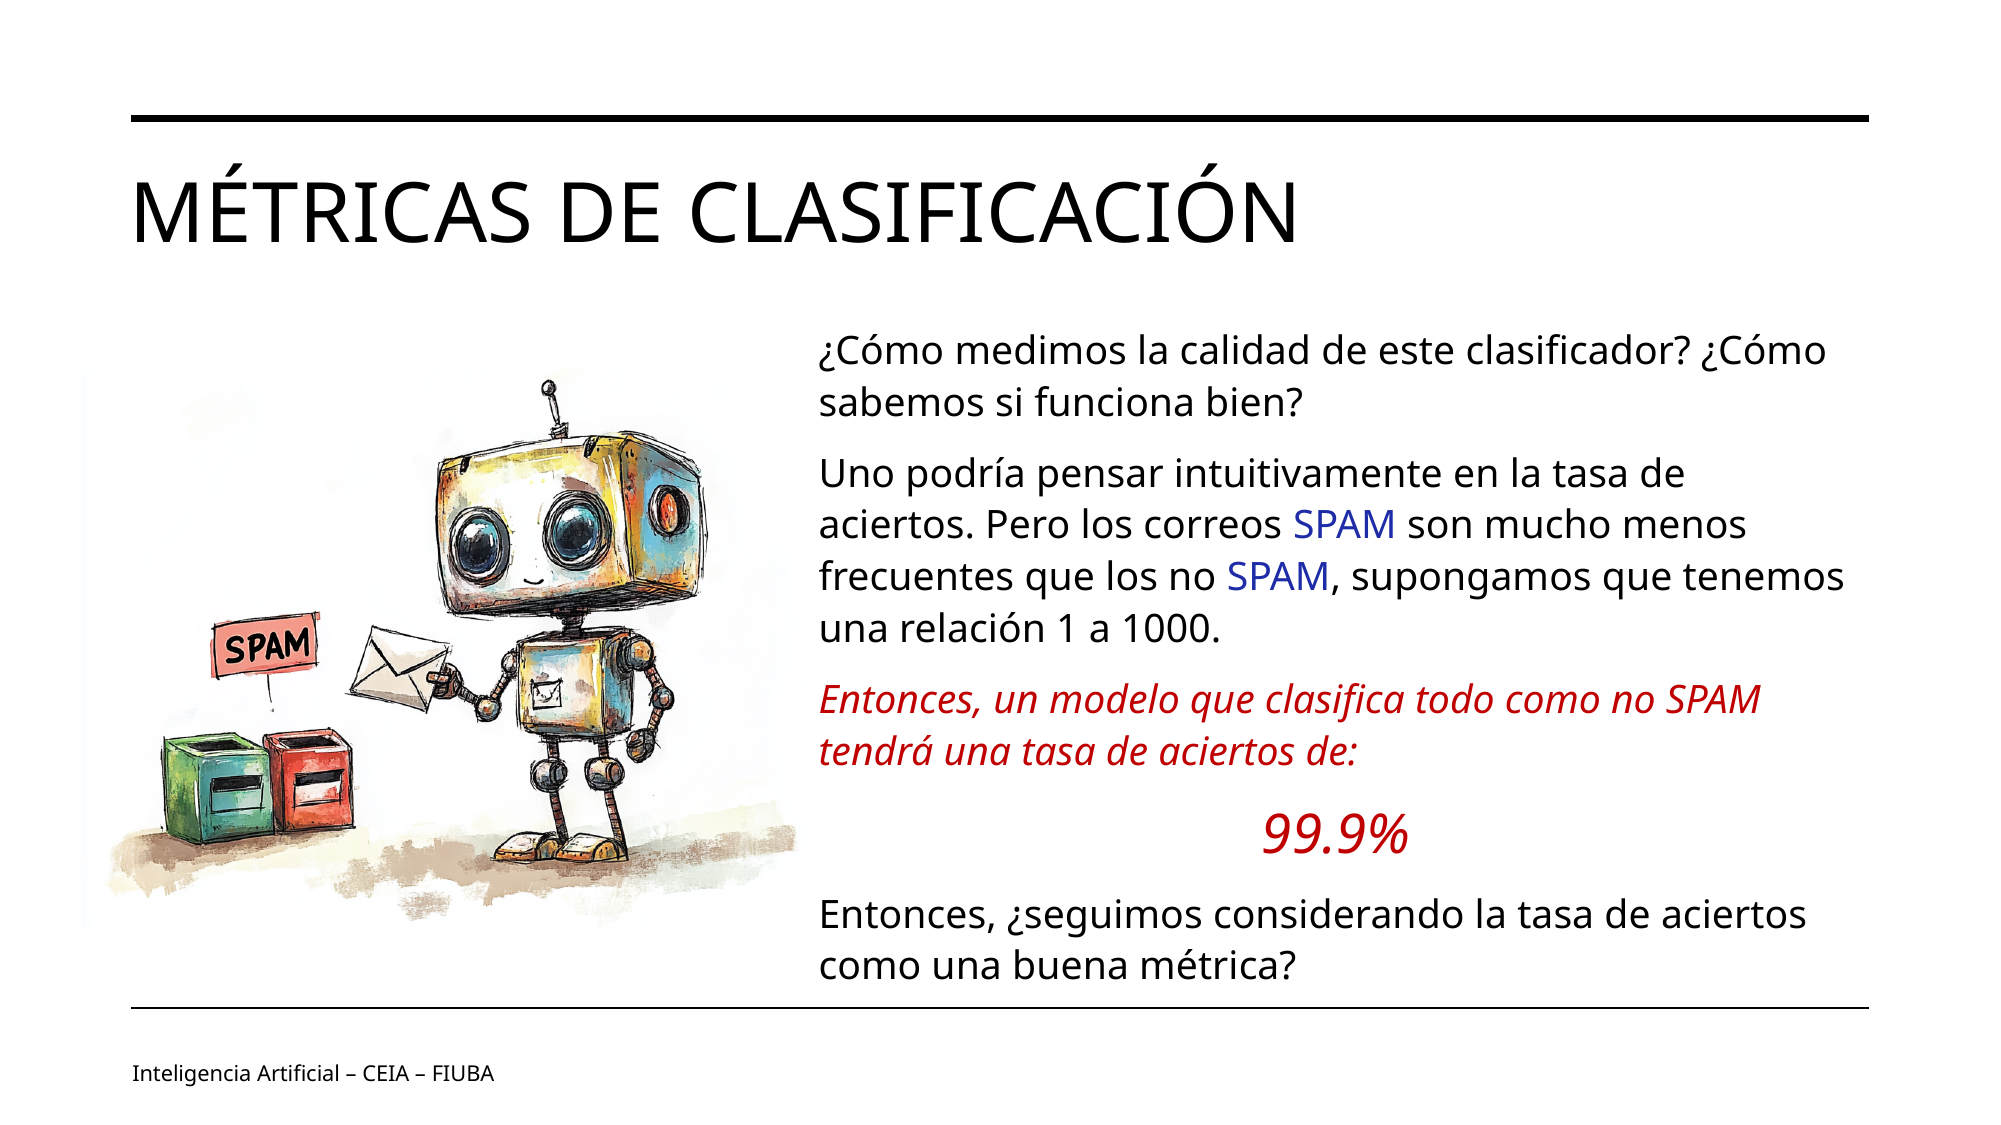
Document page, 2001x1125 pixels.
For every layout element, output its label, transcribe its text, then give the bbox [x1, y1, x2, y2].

footer Inteligencia Artificial – CEIA – FIUBA [117, 1042, 862, 1103]
list ¿Cómo medimos la calidad de este clasificador? ¿Cómo sabemos si funciona bien? Uno podría pensar intuitivamente en la tasa de aciertos. Pero los correos SPAM son mucho menos frecuentes que los no SPAM, supongamos que tenemos una relación 1 a 1000. Entonces, un modelo que clasifica todo como no SPAM tendrá una tasa de aciertos de: 99.9% Entonces, ¿seguimos considerando la tasa de aciertos como una buena métrica? [803, 312, 1869, 1003]
picture [81, 366, 826, 928]
title Métricas de clasificación [114, 151, 1869, 366]
